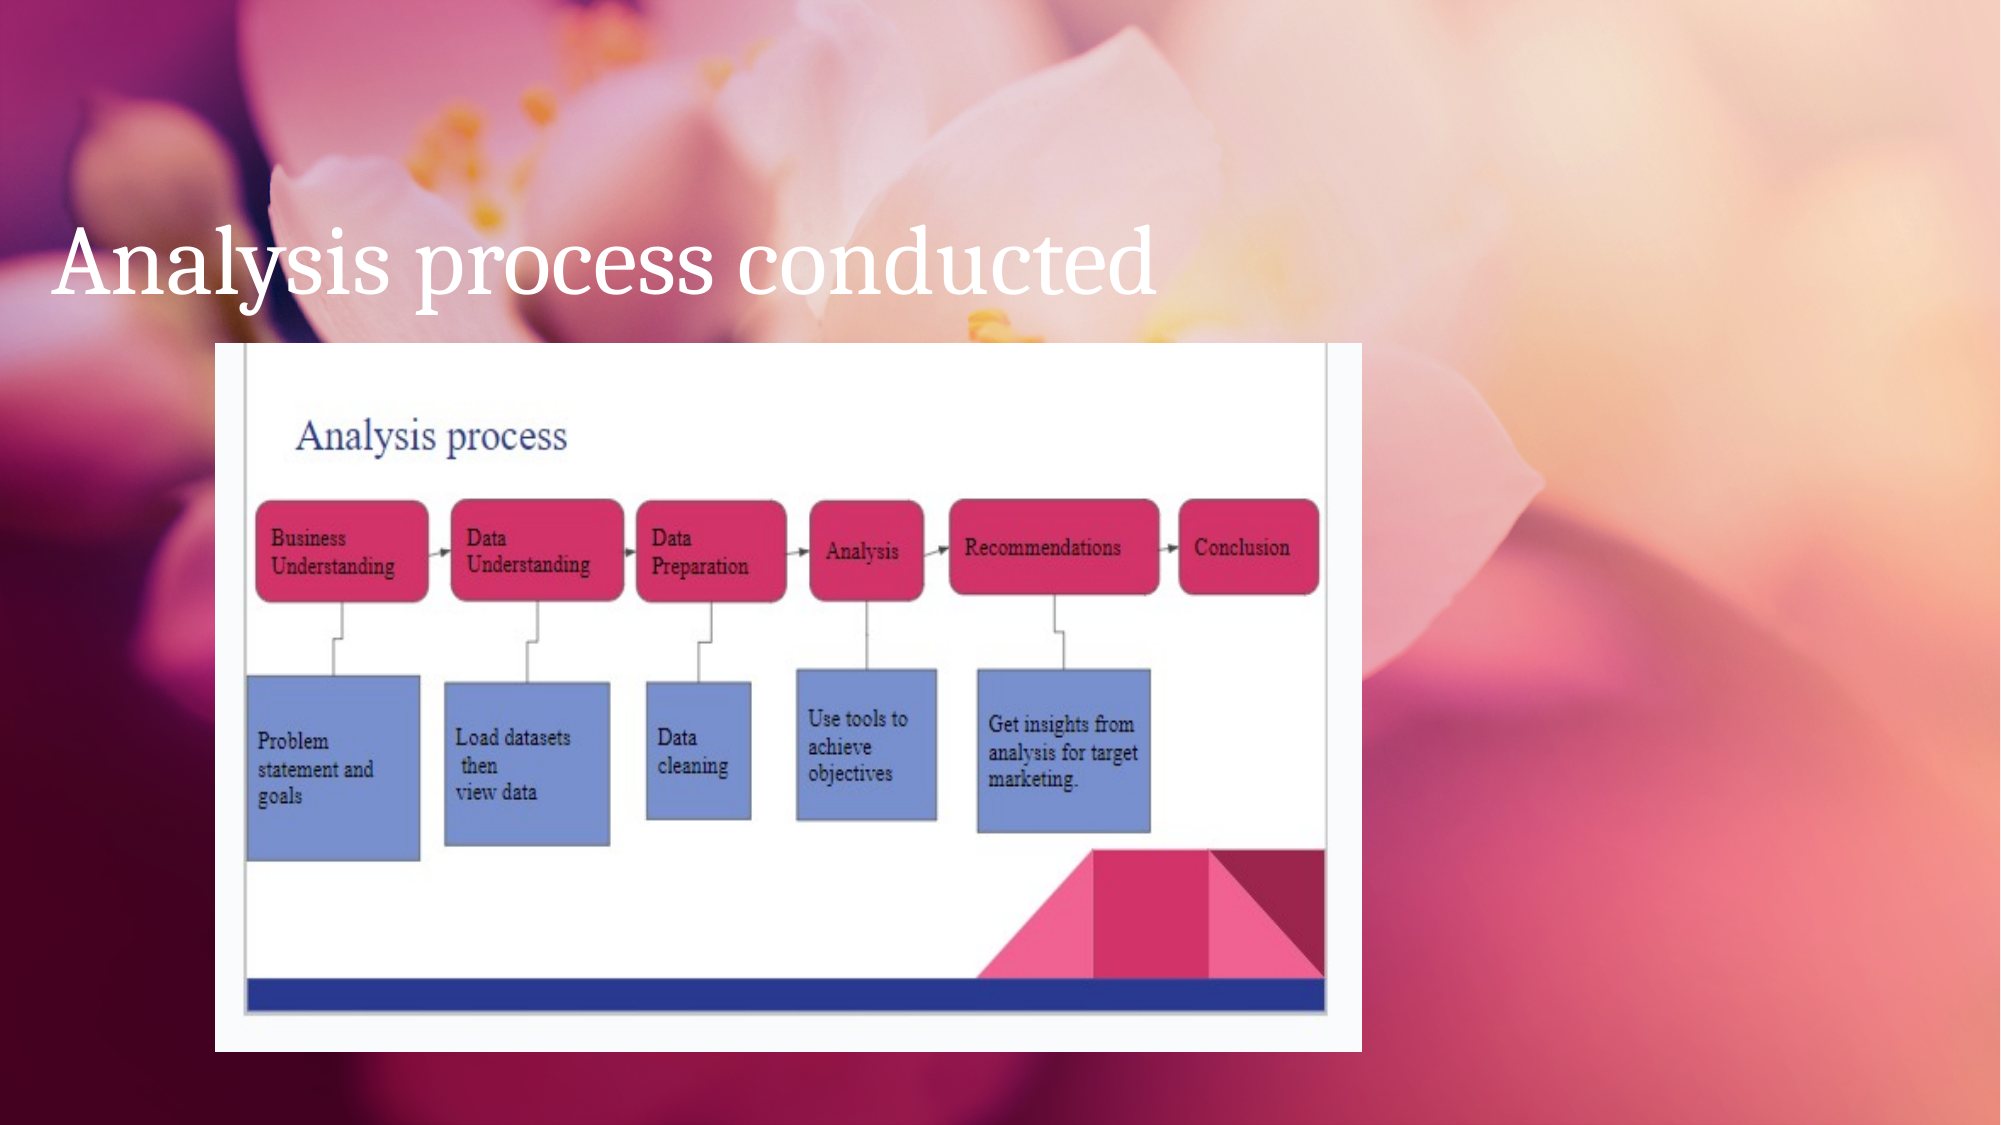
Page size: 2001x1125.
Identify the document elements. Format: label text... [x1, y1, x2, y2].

picture [0, 0, 2001, 1125]
title Analysis process conducted [35, 0, 1463, 633]
